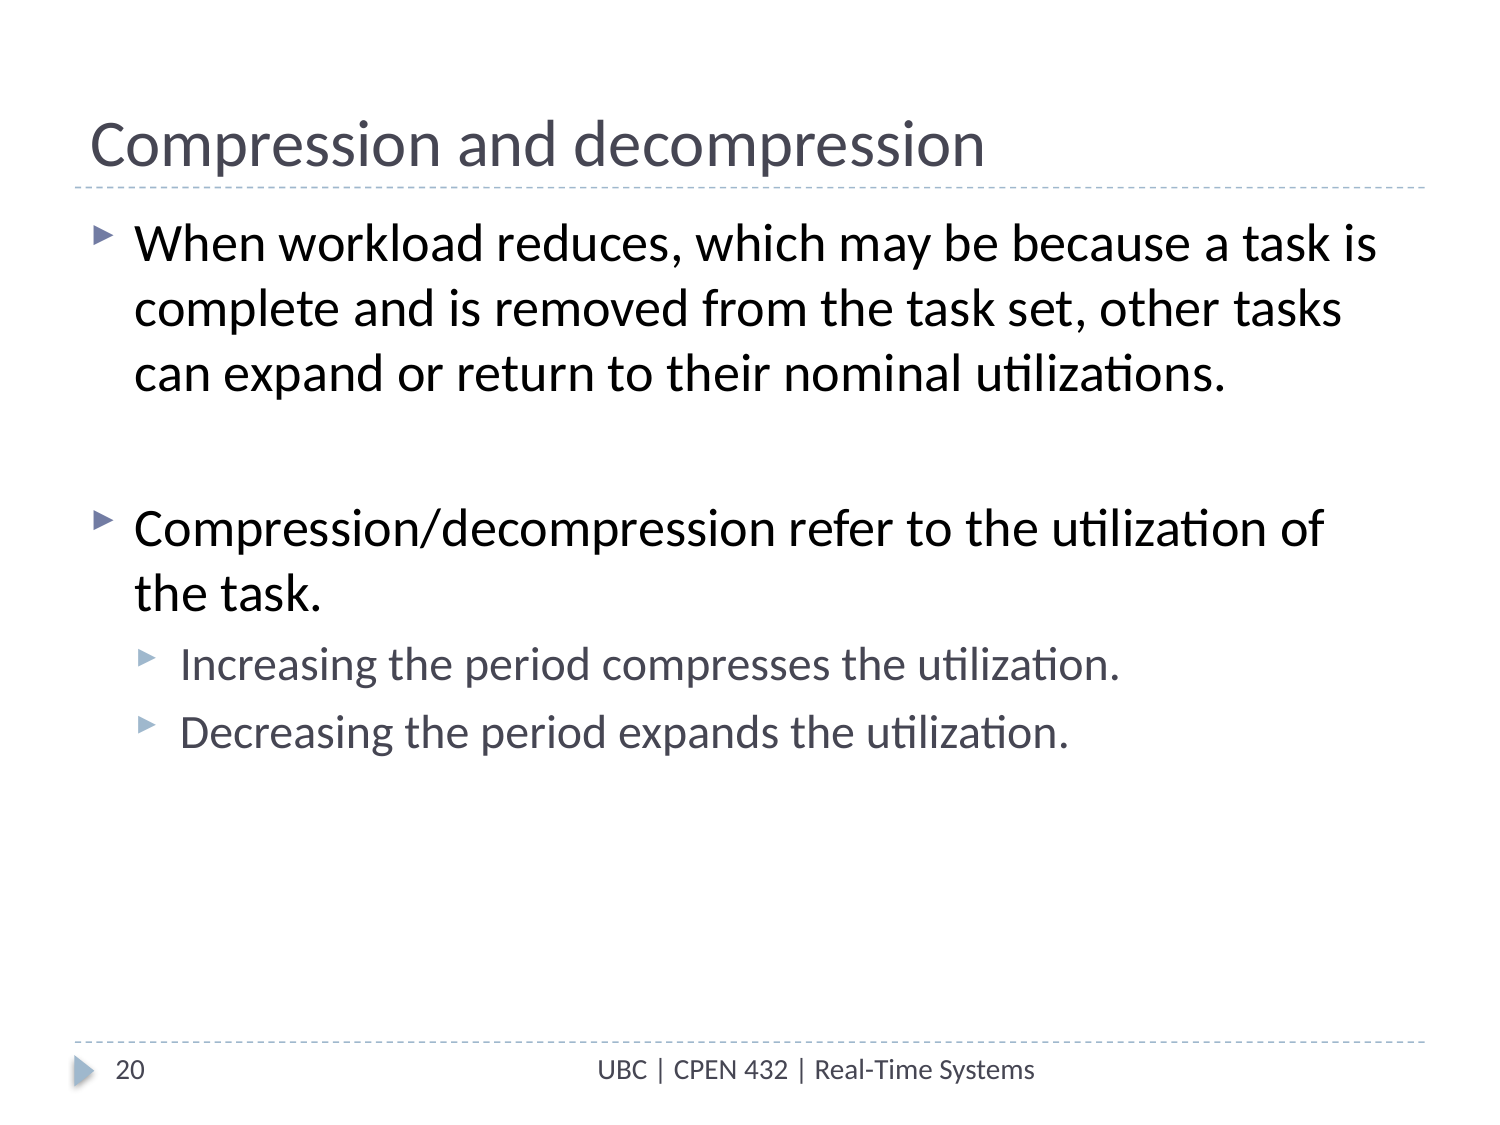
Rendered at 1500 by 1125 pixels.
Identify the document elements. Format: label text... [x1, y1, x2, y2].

list When workload reduces, which may be because a task is complete and is removed from the task set, other tasks can expand or return to their nominal utilizations. Compression/decompression refer to the utilization of the task. Increasing the period compresses the utilization. Decreasing the period expands the utilization. [74, 199, 1426, 1011]
footer UBC | CPEN 432 | Real-Time Systems [475, 1042, 1051, 1103]
title Compression and decompression [74, 24, 1426, 188]
slide_number 20 [100, 1042, 426, 1103]
